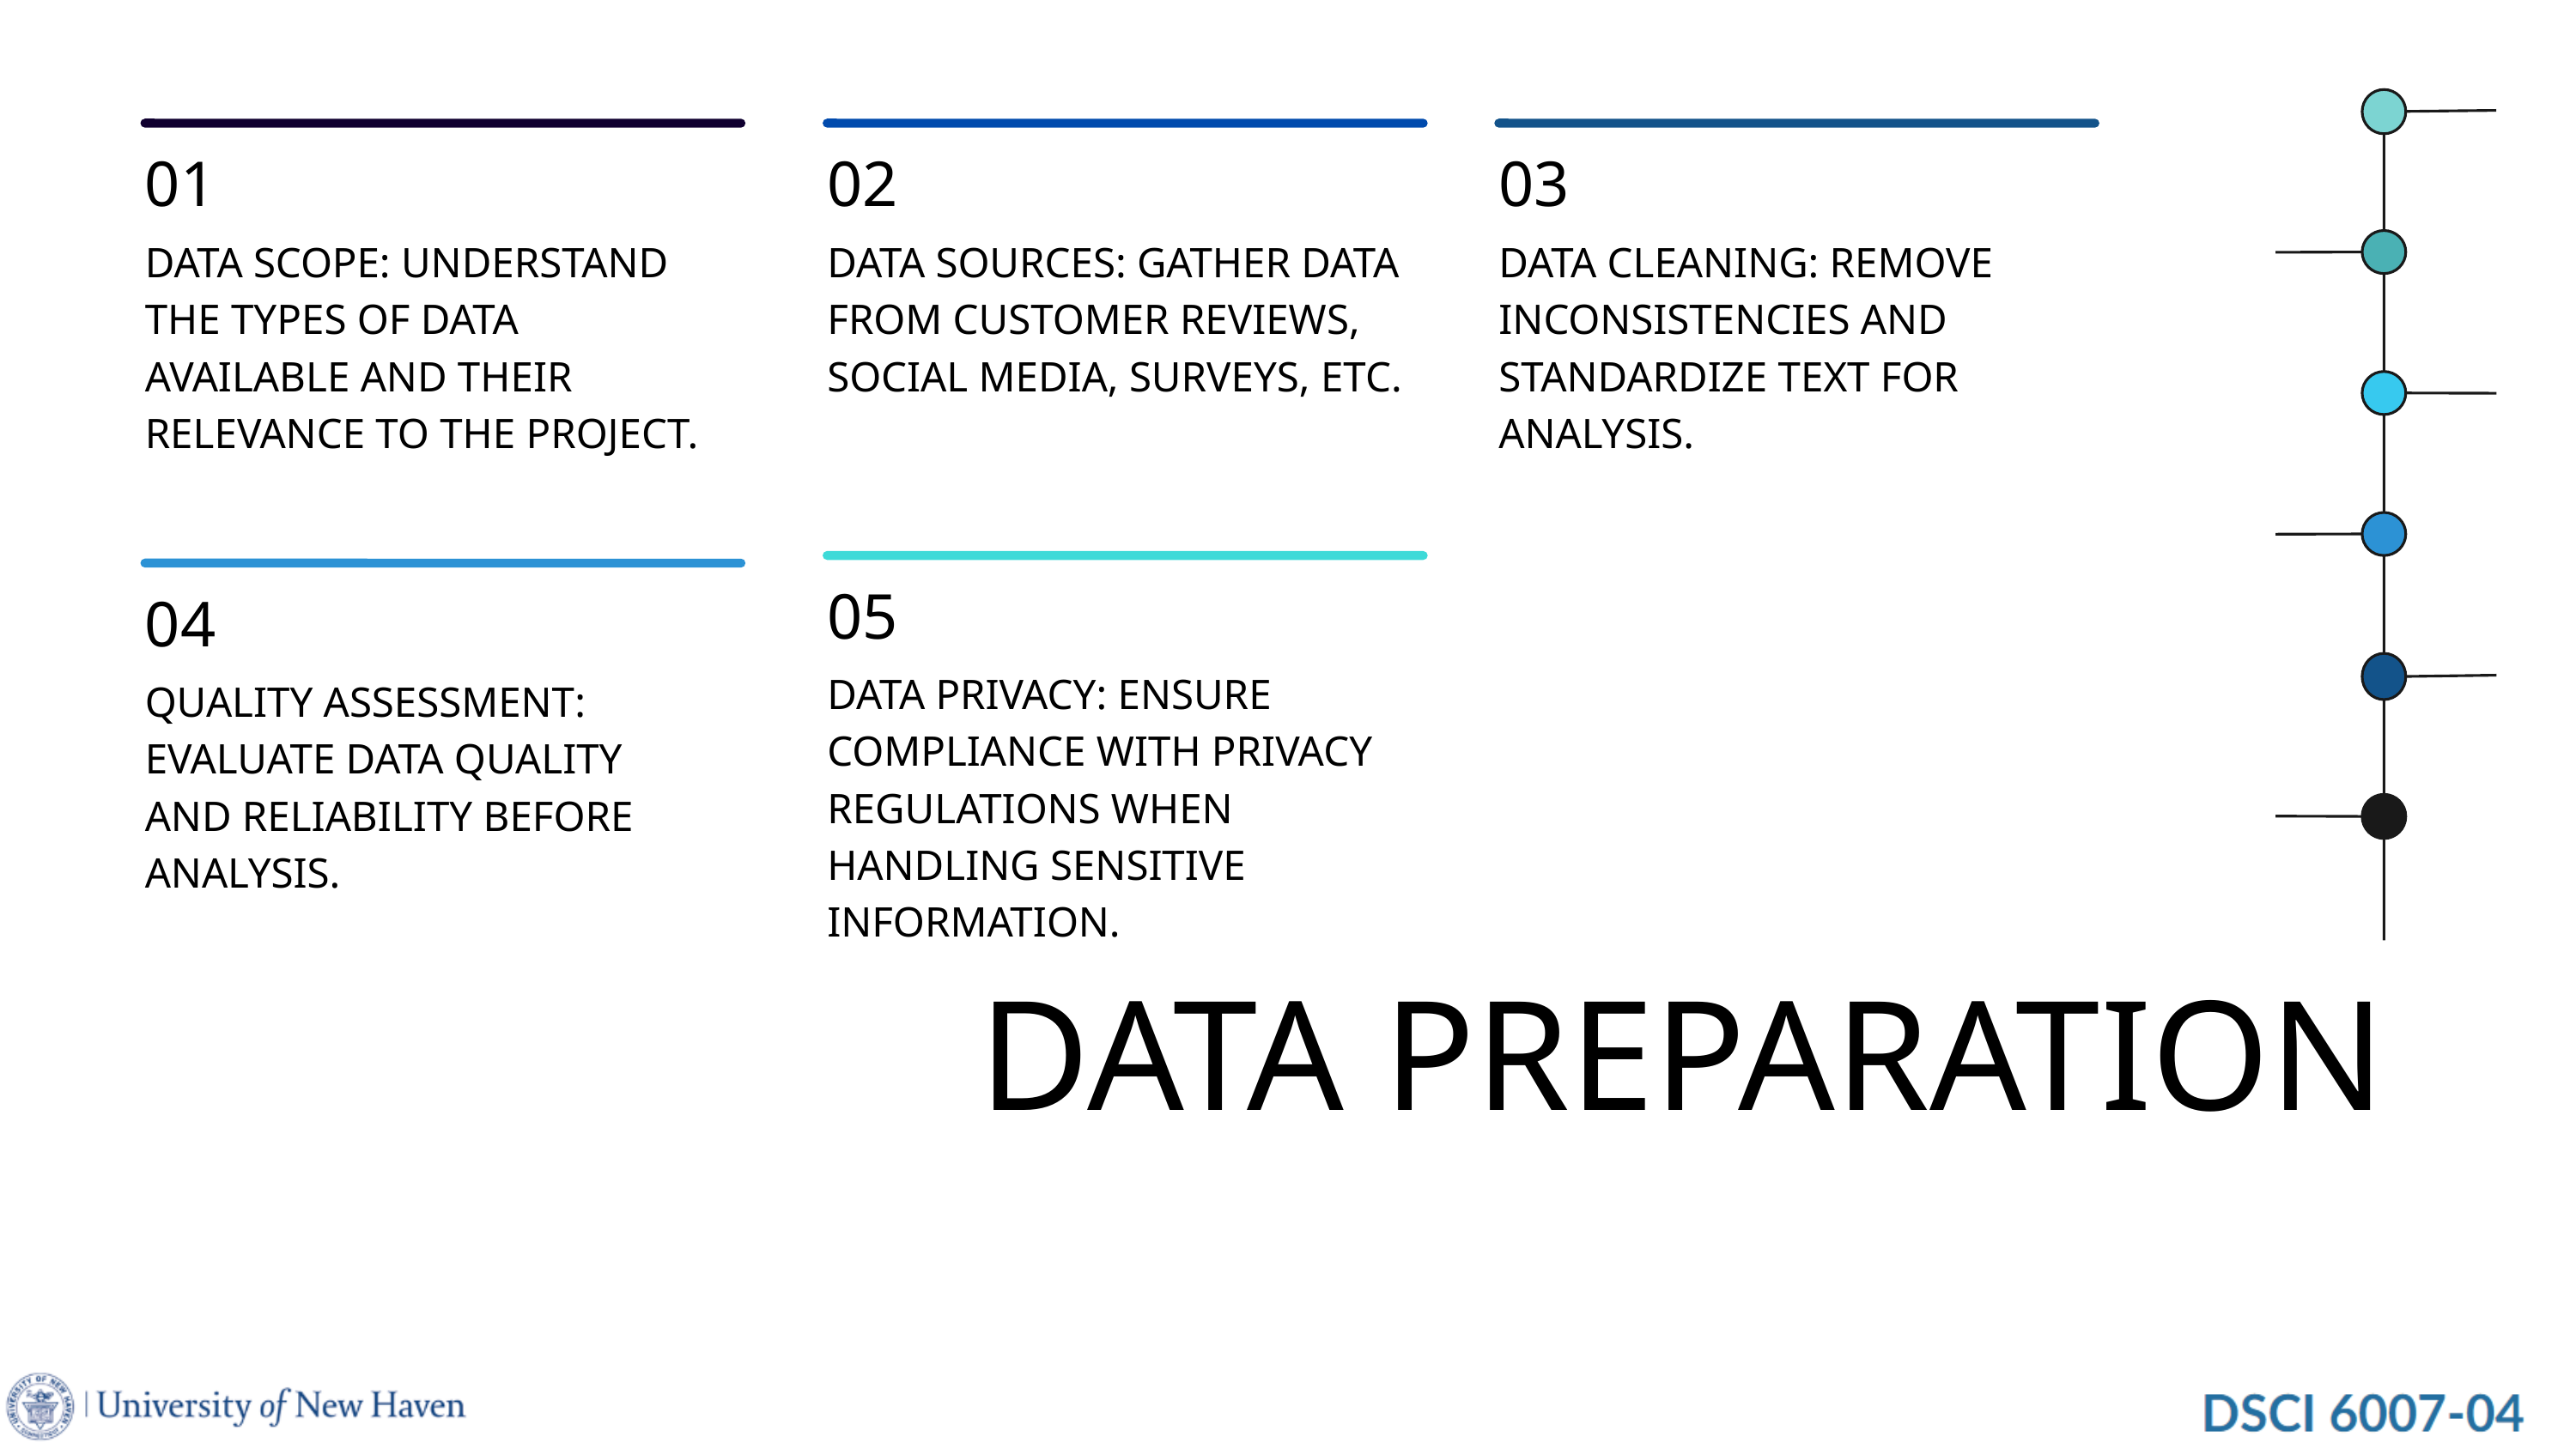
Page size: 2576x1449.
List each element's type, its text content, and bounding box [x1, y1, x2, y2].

text_box DATA PREPARATION [921, 958, 2386, 1141]
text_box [2361, 89, 2406, 135]
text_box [144, 119, 742, 509]
text_box [0, 1361, 477, 1449]
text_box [2361, 371, 2406, 415]
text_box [2361, 512, 2406, 556]
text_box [2361, 230, 2406, 274]
text_box [2163, 1367, 2576, 1449]
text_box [826, 119, 1424, 452]
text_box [144, 559, 742, 892]
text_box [2361, 794, 2406, 840]
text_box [2361, 652, 2406, 700]
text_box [1498, 119, 2095, 452]
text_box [826, 551, 1424, 941]
